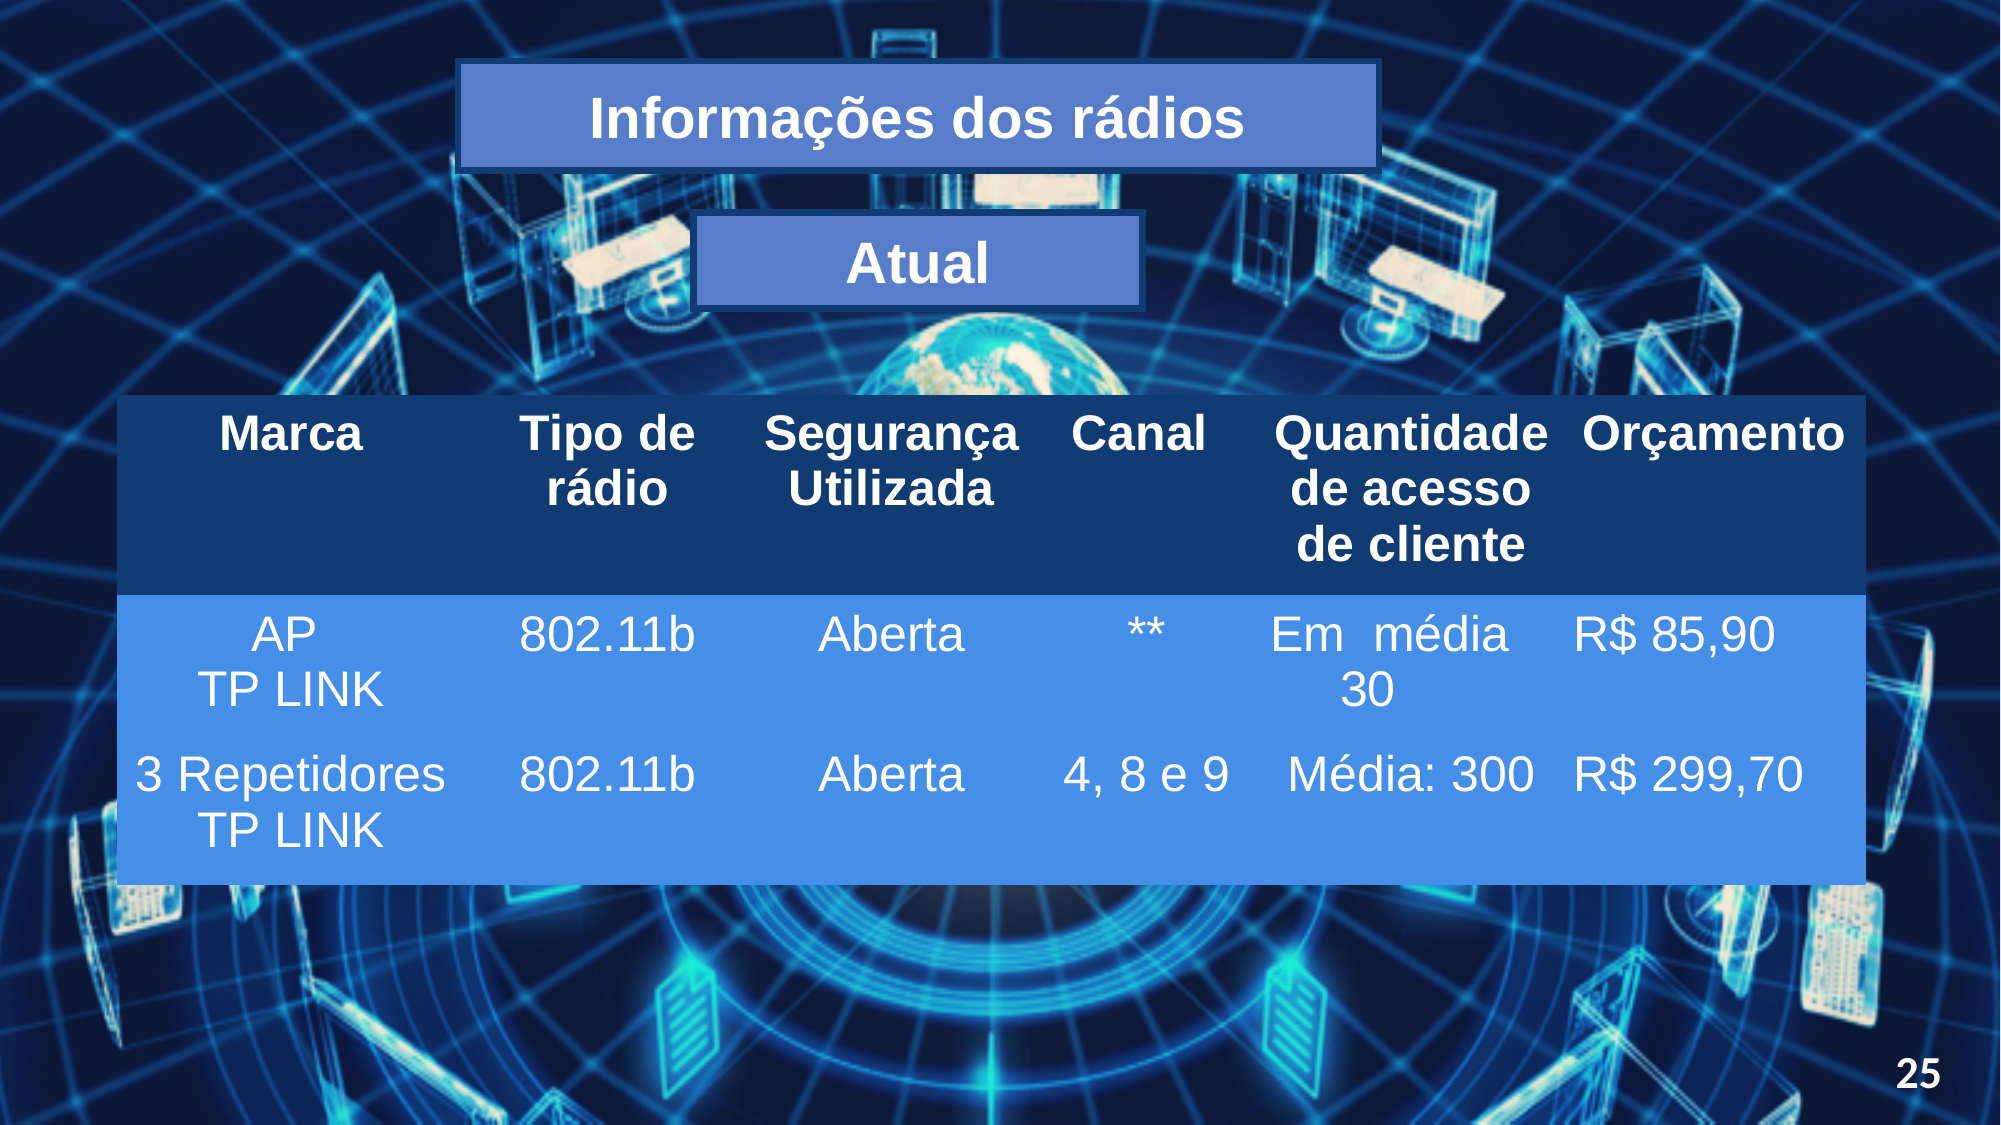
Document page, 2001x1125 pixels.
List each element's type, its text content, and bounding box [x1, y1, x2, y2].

table_cell Aberta [750, 595, 1034, 736]
table_cell 4, 8 e 9 [1034, 736, 1260, 885]
text_box Informações dos rádios [457, 60, 1380, 171]
table_cell R$ 85,90 [1563, 595, 1866, 736]
table_header Quantidade de acesso de cliente [1260, 395, 1563, 595]
table_cell R$ 299,70 [1563, 736, 1866, 885]
table_header Segurança Utilizada [750, 395, 1034, 595]
table_header Orçamento [1563, 395, 1866, 595]
table_cell 3 Repetidores TP LINK [117, 736, 466, 885]
table_cell ** [1034, 595, 1260, 736]
table_cell Aberta [750, 736, 1034, 885]
table_header Marca [117, 395, 466, 595]
text_box Atual [693, 211, 1144, 309]
picture [0, 0, 2001, 1125]
text_box 25 [1880, 1035, 2000, 1106]
table_cell Média: 300 [1260, 736, 1563, 885]
table_cell 802.11b [466, 595, 750, 736]
table_header Canal [1034, 395, 1260, 595]
table_cell AP TP LINK [117, 595, 466, 736]
table_cell Em média 30 [1260, 595, 1563, 736]
table_header Tipo de rádio [466, 395, 750, 595]
table_cell 802.11b [466, 736, 750, 885]
